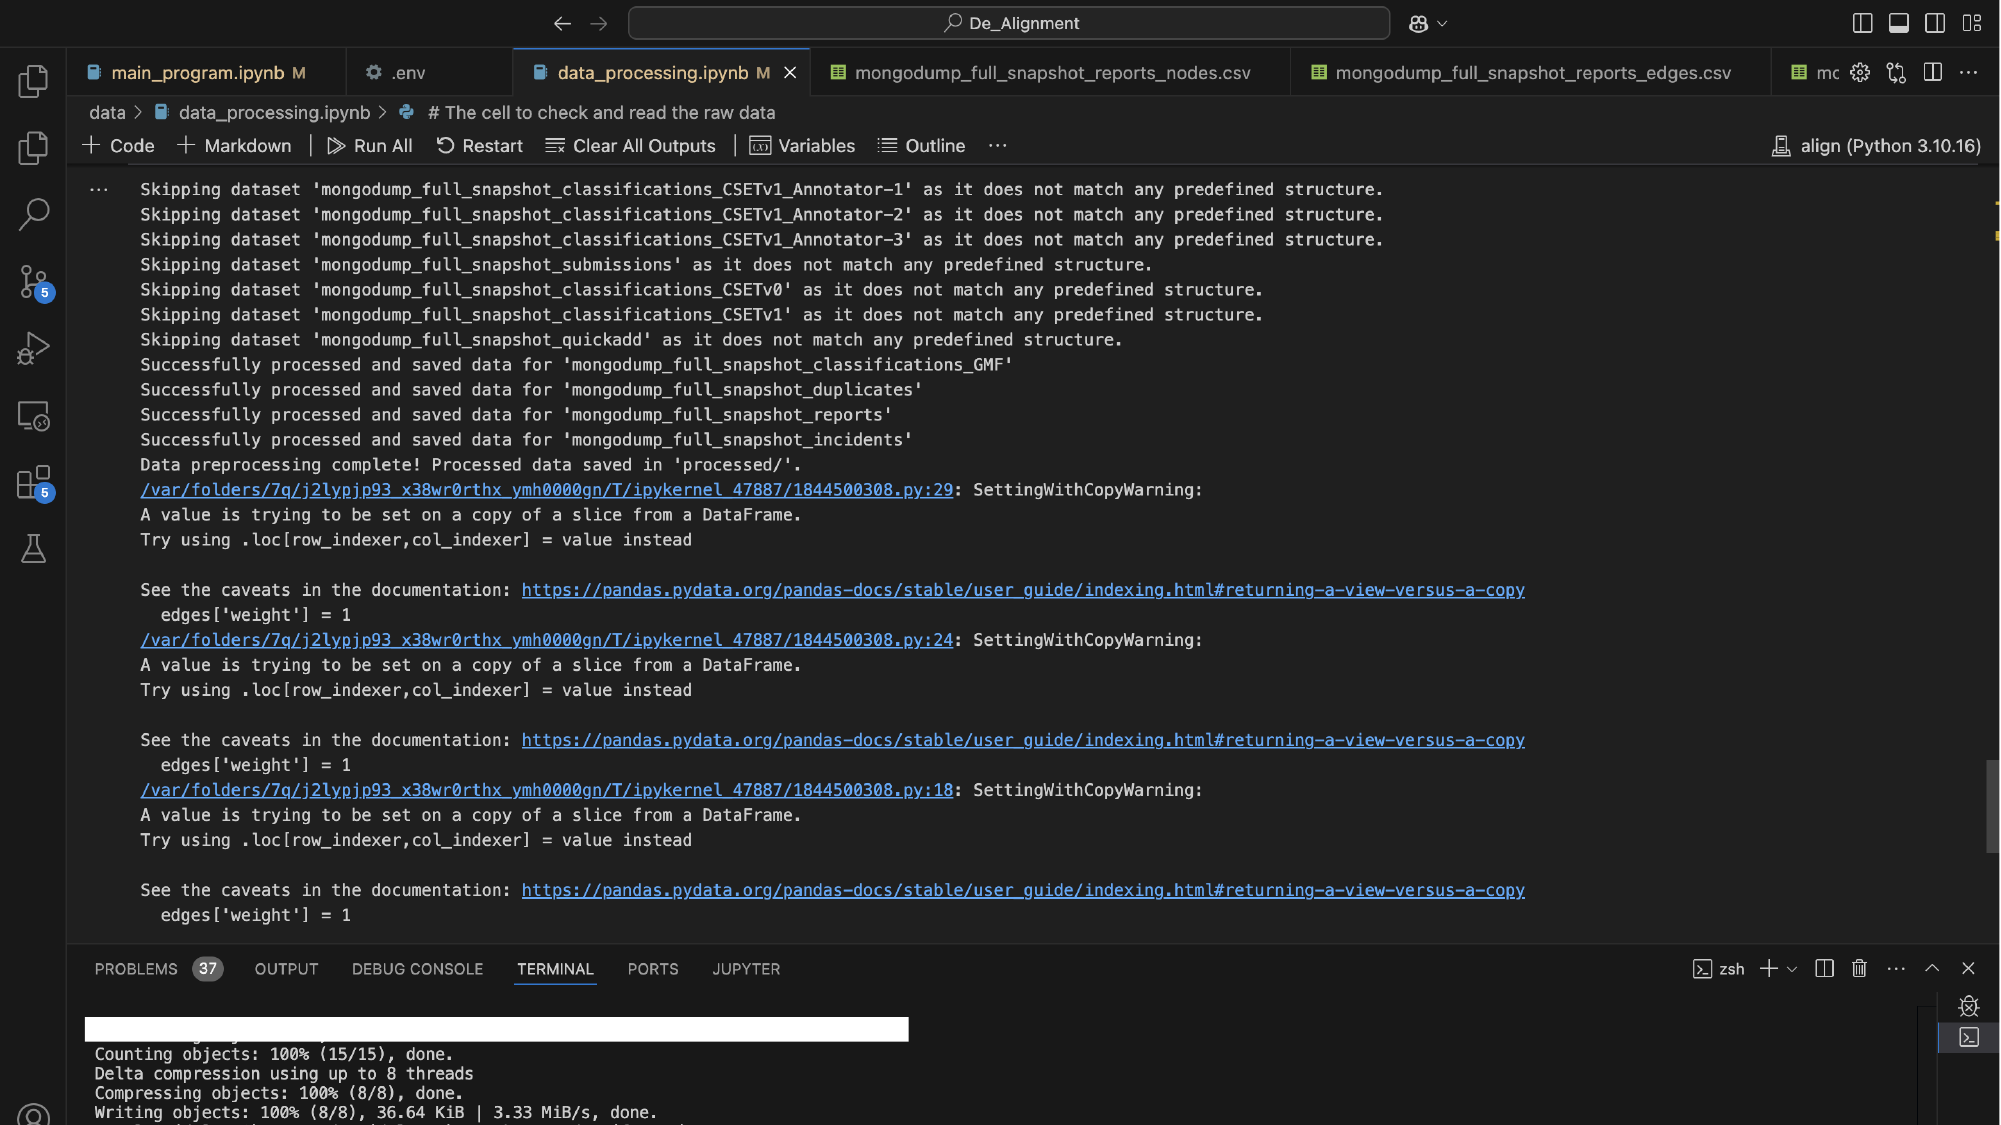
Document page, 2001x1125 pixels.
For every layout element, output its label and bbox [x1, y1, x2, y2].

list [0, 0, 2000, 1125]
